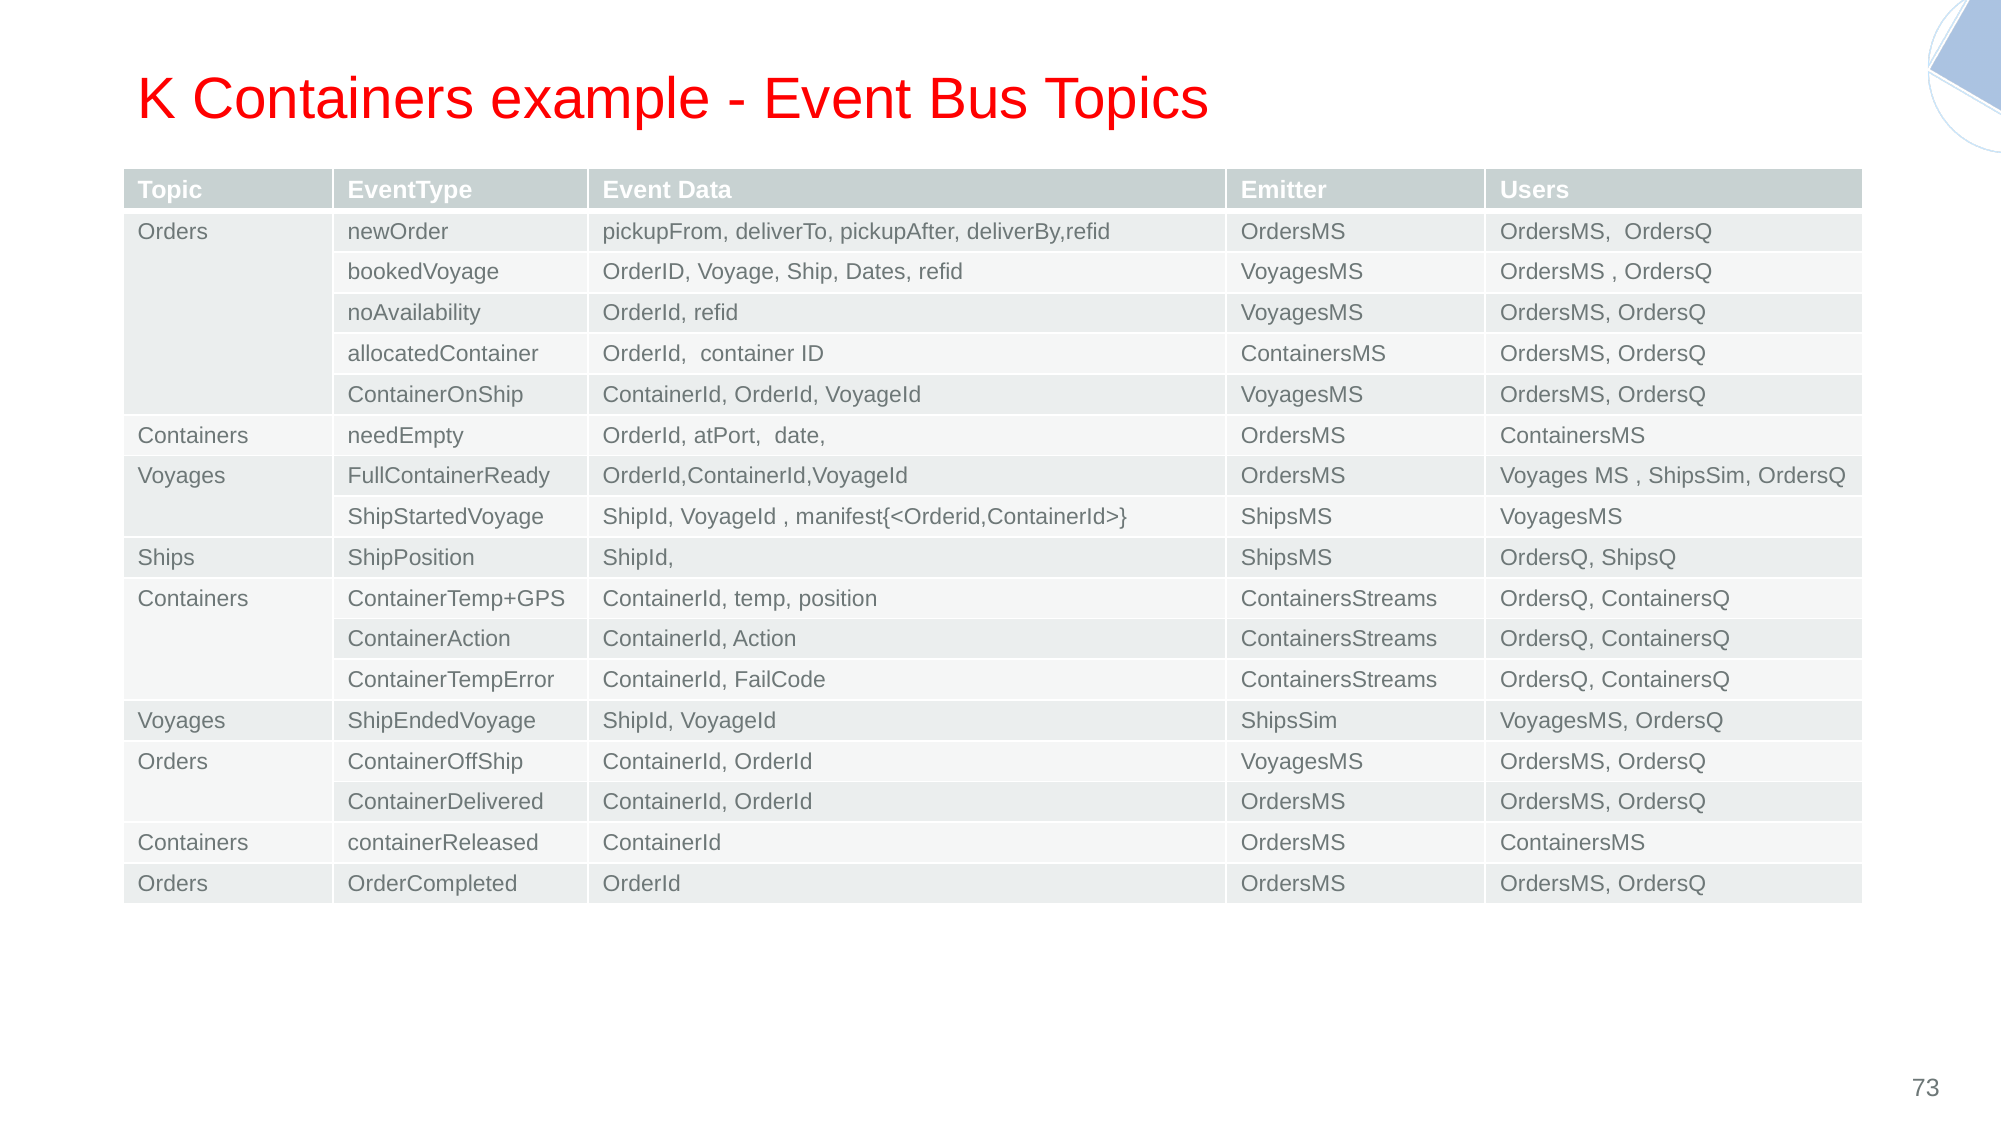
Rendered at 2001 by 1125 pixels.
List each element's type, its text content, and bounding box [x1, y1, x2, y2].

table_cell ContainerId, OrderId, VoyageId [589, 375, 1225, 414]
table_cell OrderCompleted [334, 864, 587, 903]
table_cell OrderId, atPort, date, [589, 416, 1225, 455]
table_cell Containers [124, 416, 332, 455]
table_cell OrdersMS [1227, 214, 1484, 251]
table_cell ContainersMS [1486, 416, 1862, 455]
table_cell Orders [124, 214, 332, 414]
table_cell OrdersMS [1227, 864, 1484, 903]
table_cell VoyagesMS [1227, 294, 1484, 332]
table_cell needEmpty [334, 416, 587, 455]
table_cell ContainerTempError [334, 660, 587, 699]
table_header Users [1486, 169, 1862, 208]
table_cell Voyages [124, 701, 332, 740]
table_cell bookedVoyage [334, 253, 587, 292]
table_cell OrdersMS [1227, 782, 1484, 821]
table_cell Orders [124, 742, 332, 821]
table_cell VoyagesMS, OrdersQ [1486, 701, 1862, 740]
table_header Topic [124, 169, 332, 208]
table_cell ShipPosition [334, 538, 587, 577]
table_cell OrdersMS [1227, 456, 1484, 495]
table_cell ContainerId [589, 823, 1225, 862]
table_cell allocatedContainer [334, 334, 587, 373]
table_cell ContainerId, FailCode [589, 660, 1225, 699]
table_header Emitter [1227, 169, 1484, 208]
table_cell ShipStartedVoyage [334, 497, 587, 536]
table_cell containerReleased [334, 823, 587, 862]
table_cell OrdersMS, OrdersQ [1486, 742, 1862, 781]
table_cell Voyages [124, 456, 332, 536]
table_cell OrderId, container ID [589, 334, 1225, 373]
slide_number 73 [1867, 1056, 1955, 1117]
table_cell OrdersMS [1227, 823, 1484, 862]
table_cell OrdersMS, OrdersQ [1486, 214, 1862, 251]
table_cell ContainersMS [1227, 334, 1484, 373]
table_cell ShipsMS [1227, 538, 1484, 577]
table_cell ContainersStreams [1227, 660, 1484, 699]
table_cell Voyages MS , ShipsSim, OrdersQ [1486, 456, 1862, 495]
table_cell ShipsSim [1227, 701, 1484, 740]
table_cell ContainerDelivered [334, 782, 587, 821]
table_cell ContainerId, Action [589, 619, 1225, 658]
table_cell OrdersQ, ContainersQ [1486, 619, 1862, 658]
table_cell ContainerTemp+GPS [334, 579, 587, 618]
table_cell VoyagesMS [1227, 253, 1484, 292]
table_cell OrdersMS, OrdersQ [1486, 294, 1862, 332]
table_cell OrdersMS , OrdersQ [1486, 253, 1862, 292]
title K Containers example - Event Bus Topics [137, 59, 1863, 131]
table_cell OrdersQ, ContainersQ [1486, 579, 1862, 618]
table_cell OrdersQ, ShipsQ [1486, 538, 1862, 577]
table_cell OrdersMS, OrdersQ [1486, 864, 1862, 903]
table_cell ShipId, VoyageId [589, 701, 1225, 740]
table_cell OrdersMS, OrdersQ [1486, 782, 1862, 821]
table_cell ContainerOffShip [334, 742, 587, 781]
table_cell Containers [124, 823, 332, 862]
table_cell OrdersMS, OrdersQ [1486, 334, 1862, 373]
table_cell Ships [124, 538, 332, 577]
table_cell Containers [124, 579, 332, 699]
table_cell noAvailability [334, 294, 587, 332]
table_cell ContainersStreams [1227, 579, 1484, 618]
table_cell OrderId [589, 864, 1225, 903]
table_cell ShipEndedVoyage [334, 701, 587, 740]
table_cell ContainerOnShip [334, 375, 587, 414]
table_cell OrderID, Voyage, Ship, Dates, refid [589, 253, 1225, 292]
table_cell FullContainerReady [334, 456, 587, 495]
table_cell Orders [124, 864, 332, 903]
table_cell OrdersMS, OrdersQ [1486, 375, 1862, 414]
table_cell pickupFrom, deliverTo, pickupAfter, deliverBy,refid [589, 214, 1225, 251]
table_cell VoyagesMS [1227, 375, 1484, 414]
table_cell OrdersMS [1227, 416, 1484, 455]
table_header Event Data [589, 169, 1225, 208]
table_cell OrderId,ContainerId,VoyageId [589, 456, 1225, 495]
table_cell ContainerAction [334, 619, 587, 658]
table_cell OrderId, refid [589, 294, 1225, 332]
table_cell ContainerId, OrderId [589, 742, 1225, 781]
table_cell OrdersQ, ContainersQ [1486, 660, 1862, 699]
table_cell ShipId, VoyageId , manifest{<Orderid,ContainerId>} [589, 497, 1225, 536]
table_cell VoyagesMS [1227, 742, 1484, 781]
table_cell newOrder [334, 214, 587, 251]
table_cell ContainerId, OrderId [589, 782, 1225, 821]
table_header EventType [334, 169, 587, 208]
table_cell ShipsMS [1227, 497, 1484, 536]
table_cell ShipId, [589, 538, 1225, 577]
table_cell ContainersMS [1486, 823, 1862, 862]
table_cell ContainerId, temp, position [589, 579, 1225, 618]
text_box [1924, 0, 2001, 154]
table_cell ContainersStreams [1227, 619, 1484, 658]
table_cell VoyagesMS [1486, 497, 1862, 536]
